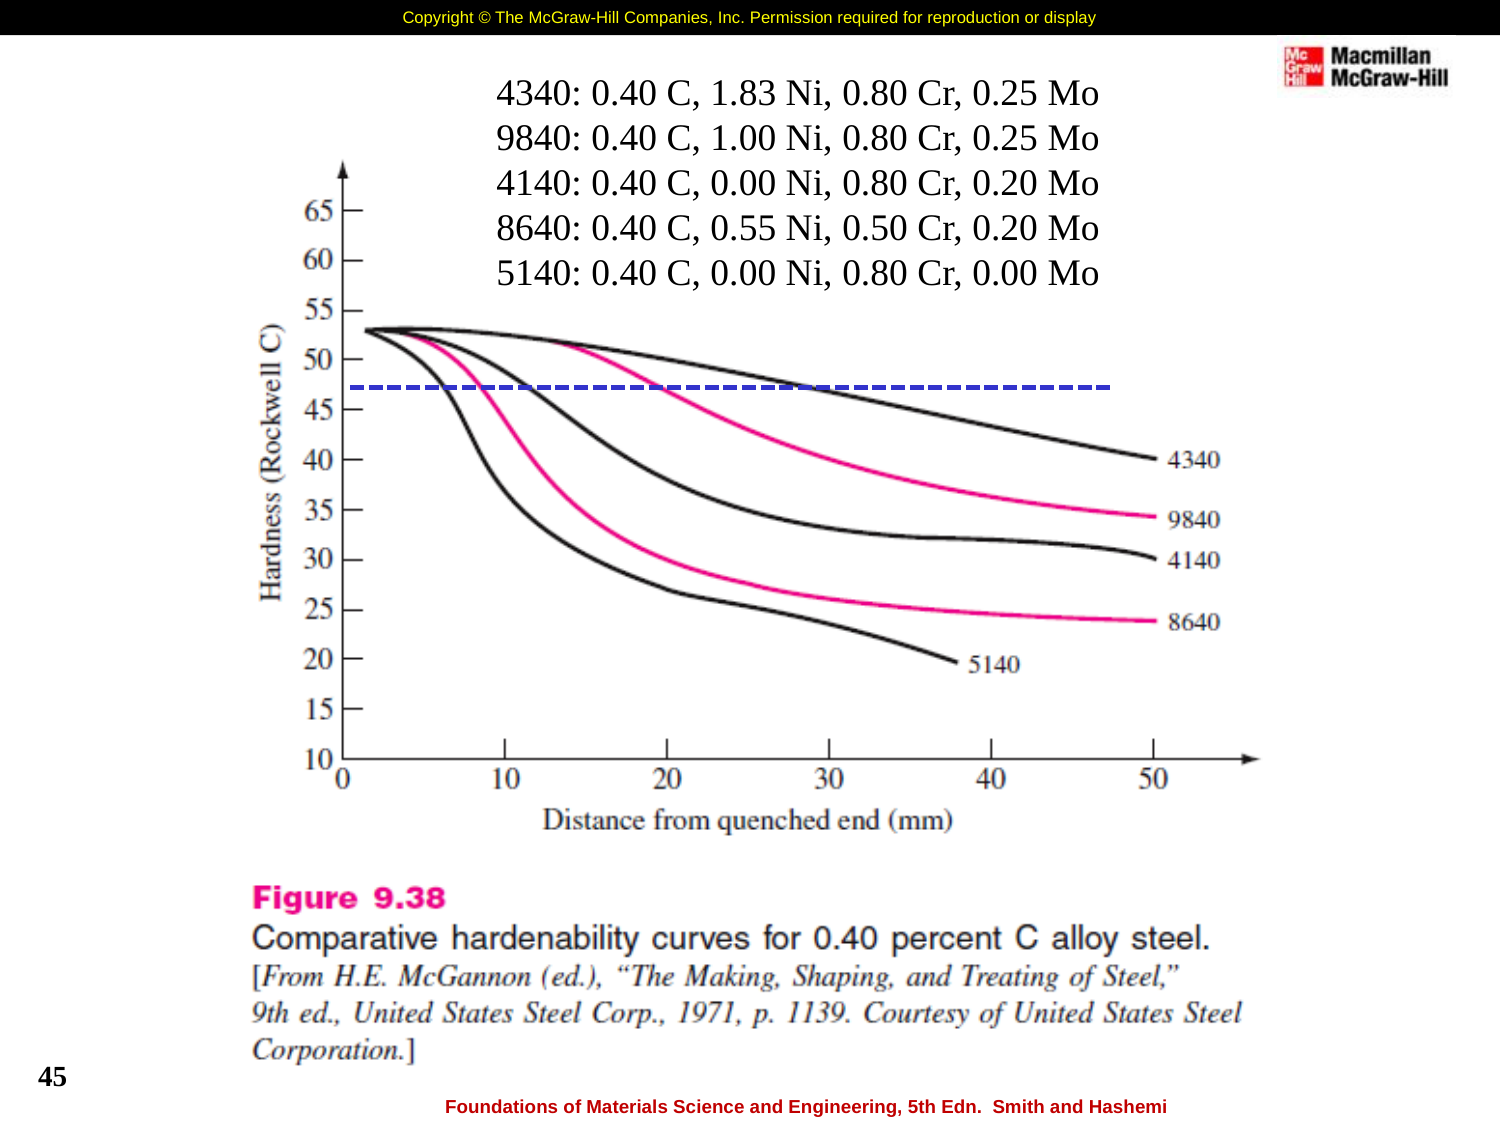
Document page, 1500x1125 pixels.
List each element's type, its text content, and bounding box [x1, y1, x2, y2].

slide_number 45 [0, 1049, 83, 1125]
picture [1277, 35, 1456, 98]
text_box 4340: 0.40 C, 1.83 Ni, 0.80 Cr, 0.25 Mo 9840: 0.40 C, 1.00 Ni, 0.80 Cr, 0.25 Mo 4140: 0.40 C, 0.00 Ni, 0.80 Cr, 0.20 Mo 8640: 0.40 C, 0.55 Ni, 0.50 Cr, 0.20 Mo 5140: 0.40 C, 0.00 Ni, 0.80 Cr, 0.00 Mo [481, 60, 1125, 151]
picture [236, 152, 1288, 1083]
